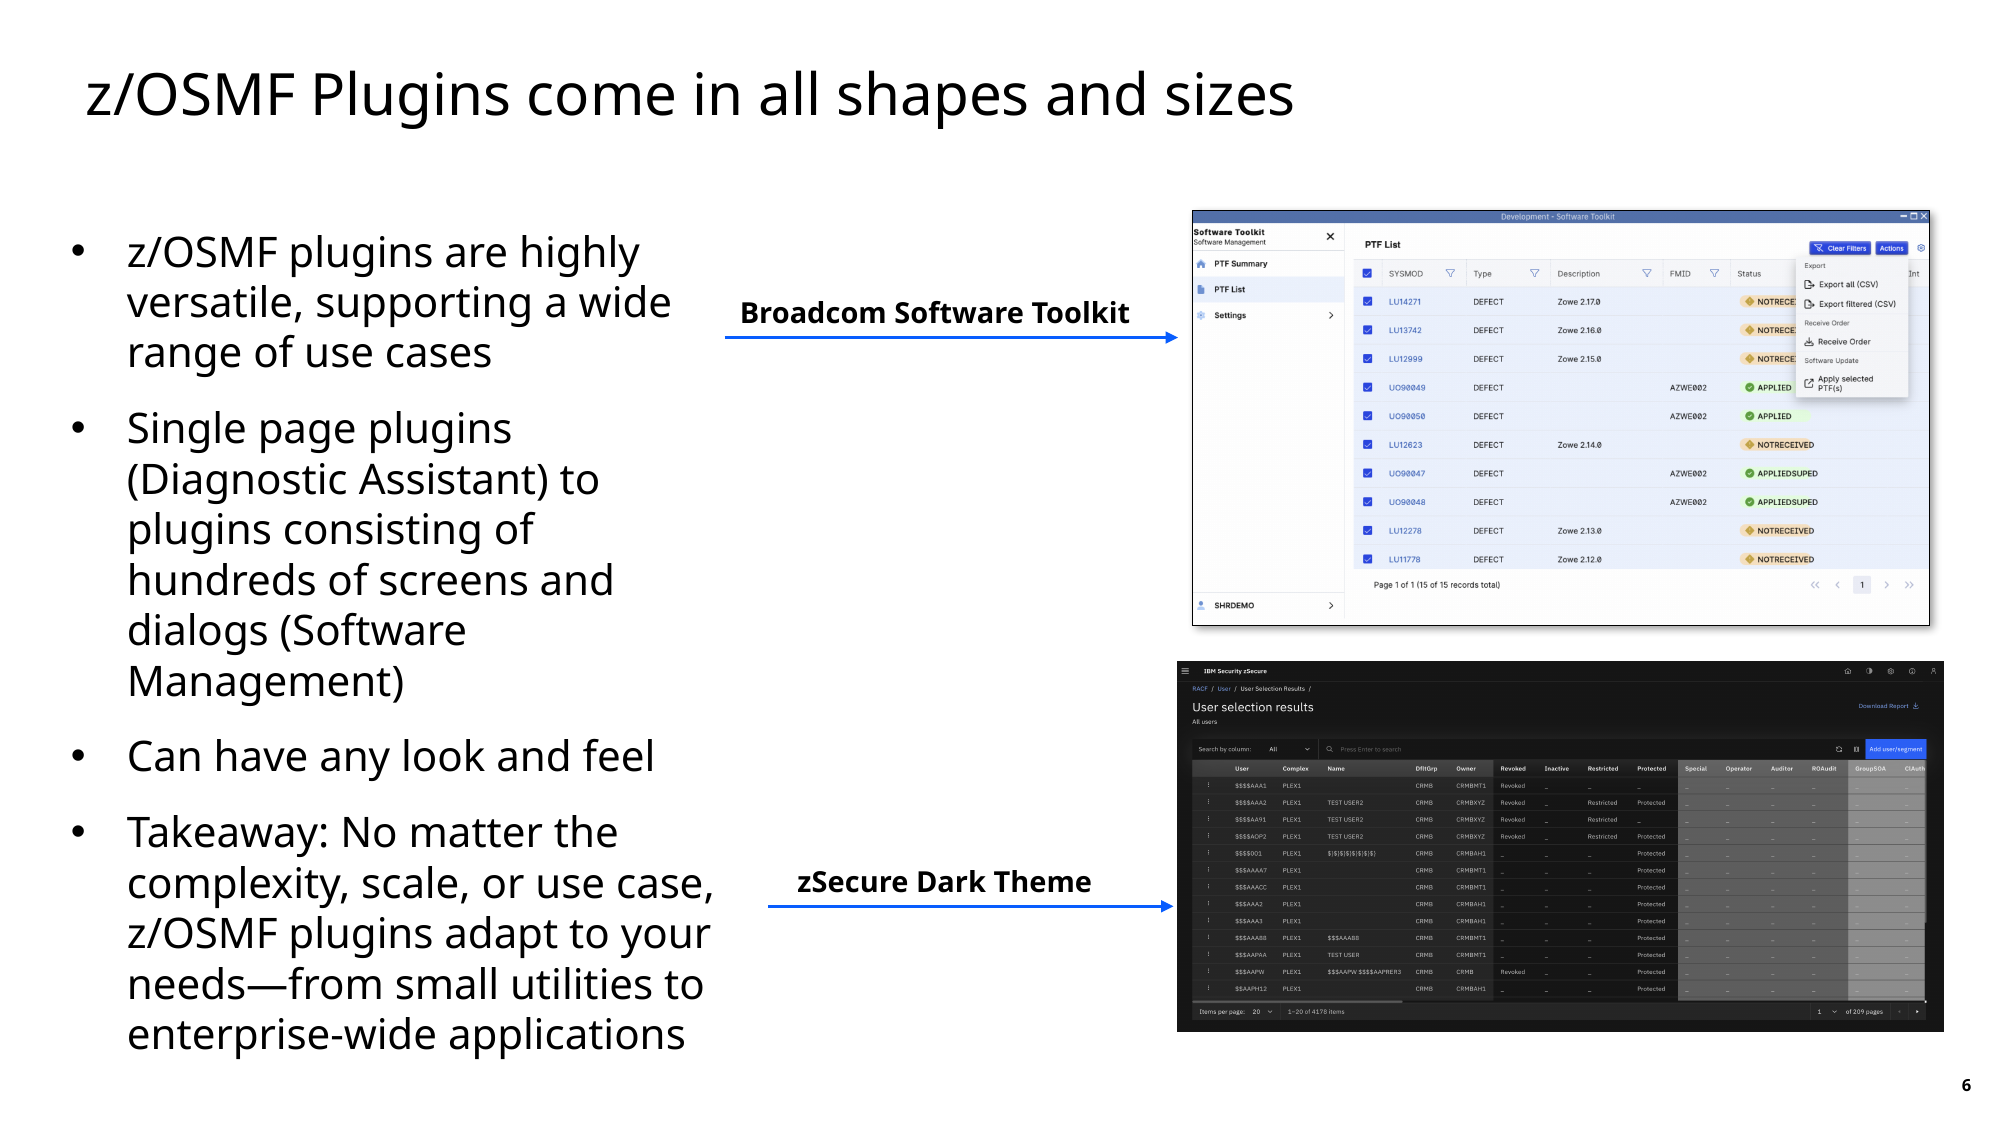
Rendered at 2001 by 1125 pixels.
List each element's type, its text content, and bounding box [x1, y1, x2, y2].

picture [1177, 661, 1945, 1032]
text_box zSecure Dark Theme [782, 860, 1172, 905]
picture [1192, 210, 1930, 626]
slide_number 6 [1840, 1066, 1987, 1125]
text_box z/OSMF Plugins come in all shapes and sizes [70, 1, 1499, 192]
text_box Broadcom Software Toolkit [724, 291, 1187, 338]
list z/OSMF plugins are highly versatile, supporting a wide range of use cases Single page plugins (Diagnostic Assistant) to plugins consisting of hundreds of screens and dialogs (Software Management) Can have any look and feel Takeaway: No matter the complexity, scale, or use case, z/OSMF plugins adapt to your needs—from small utilities to enterprise-wide applications [70, 224, 726, 1077]
